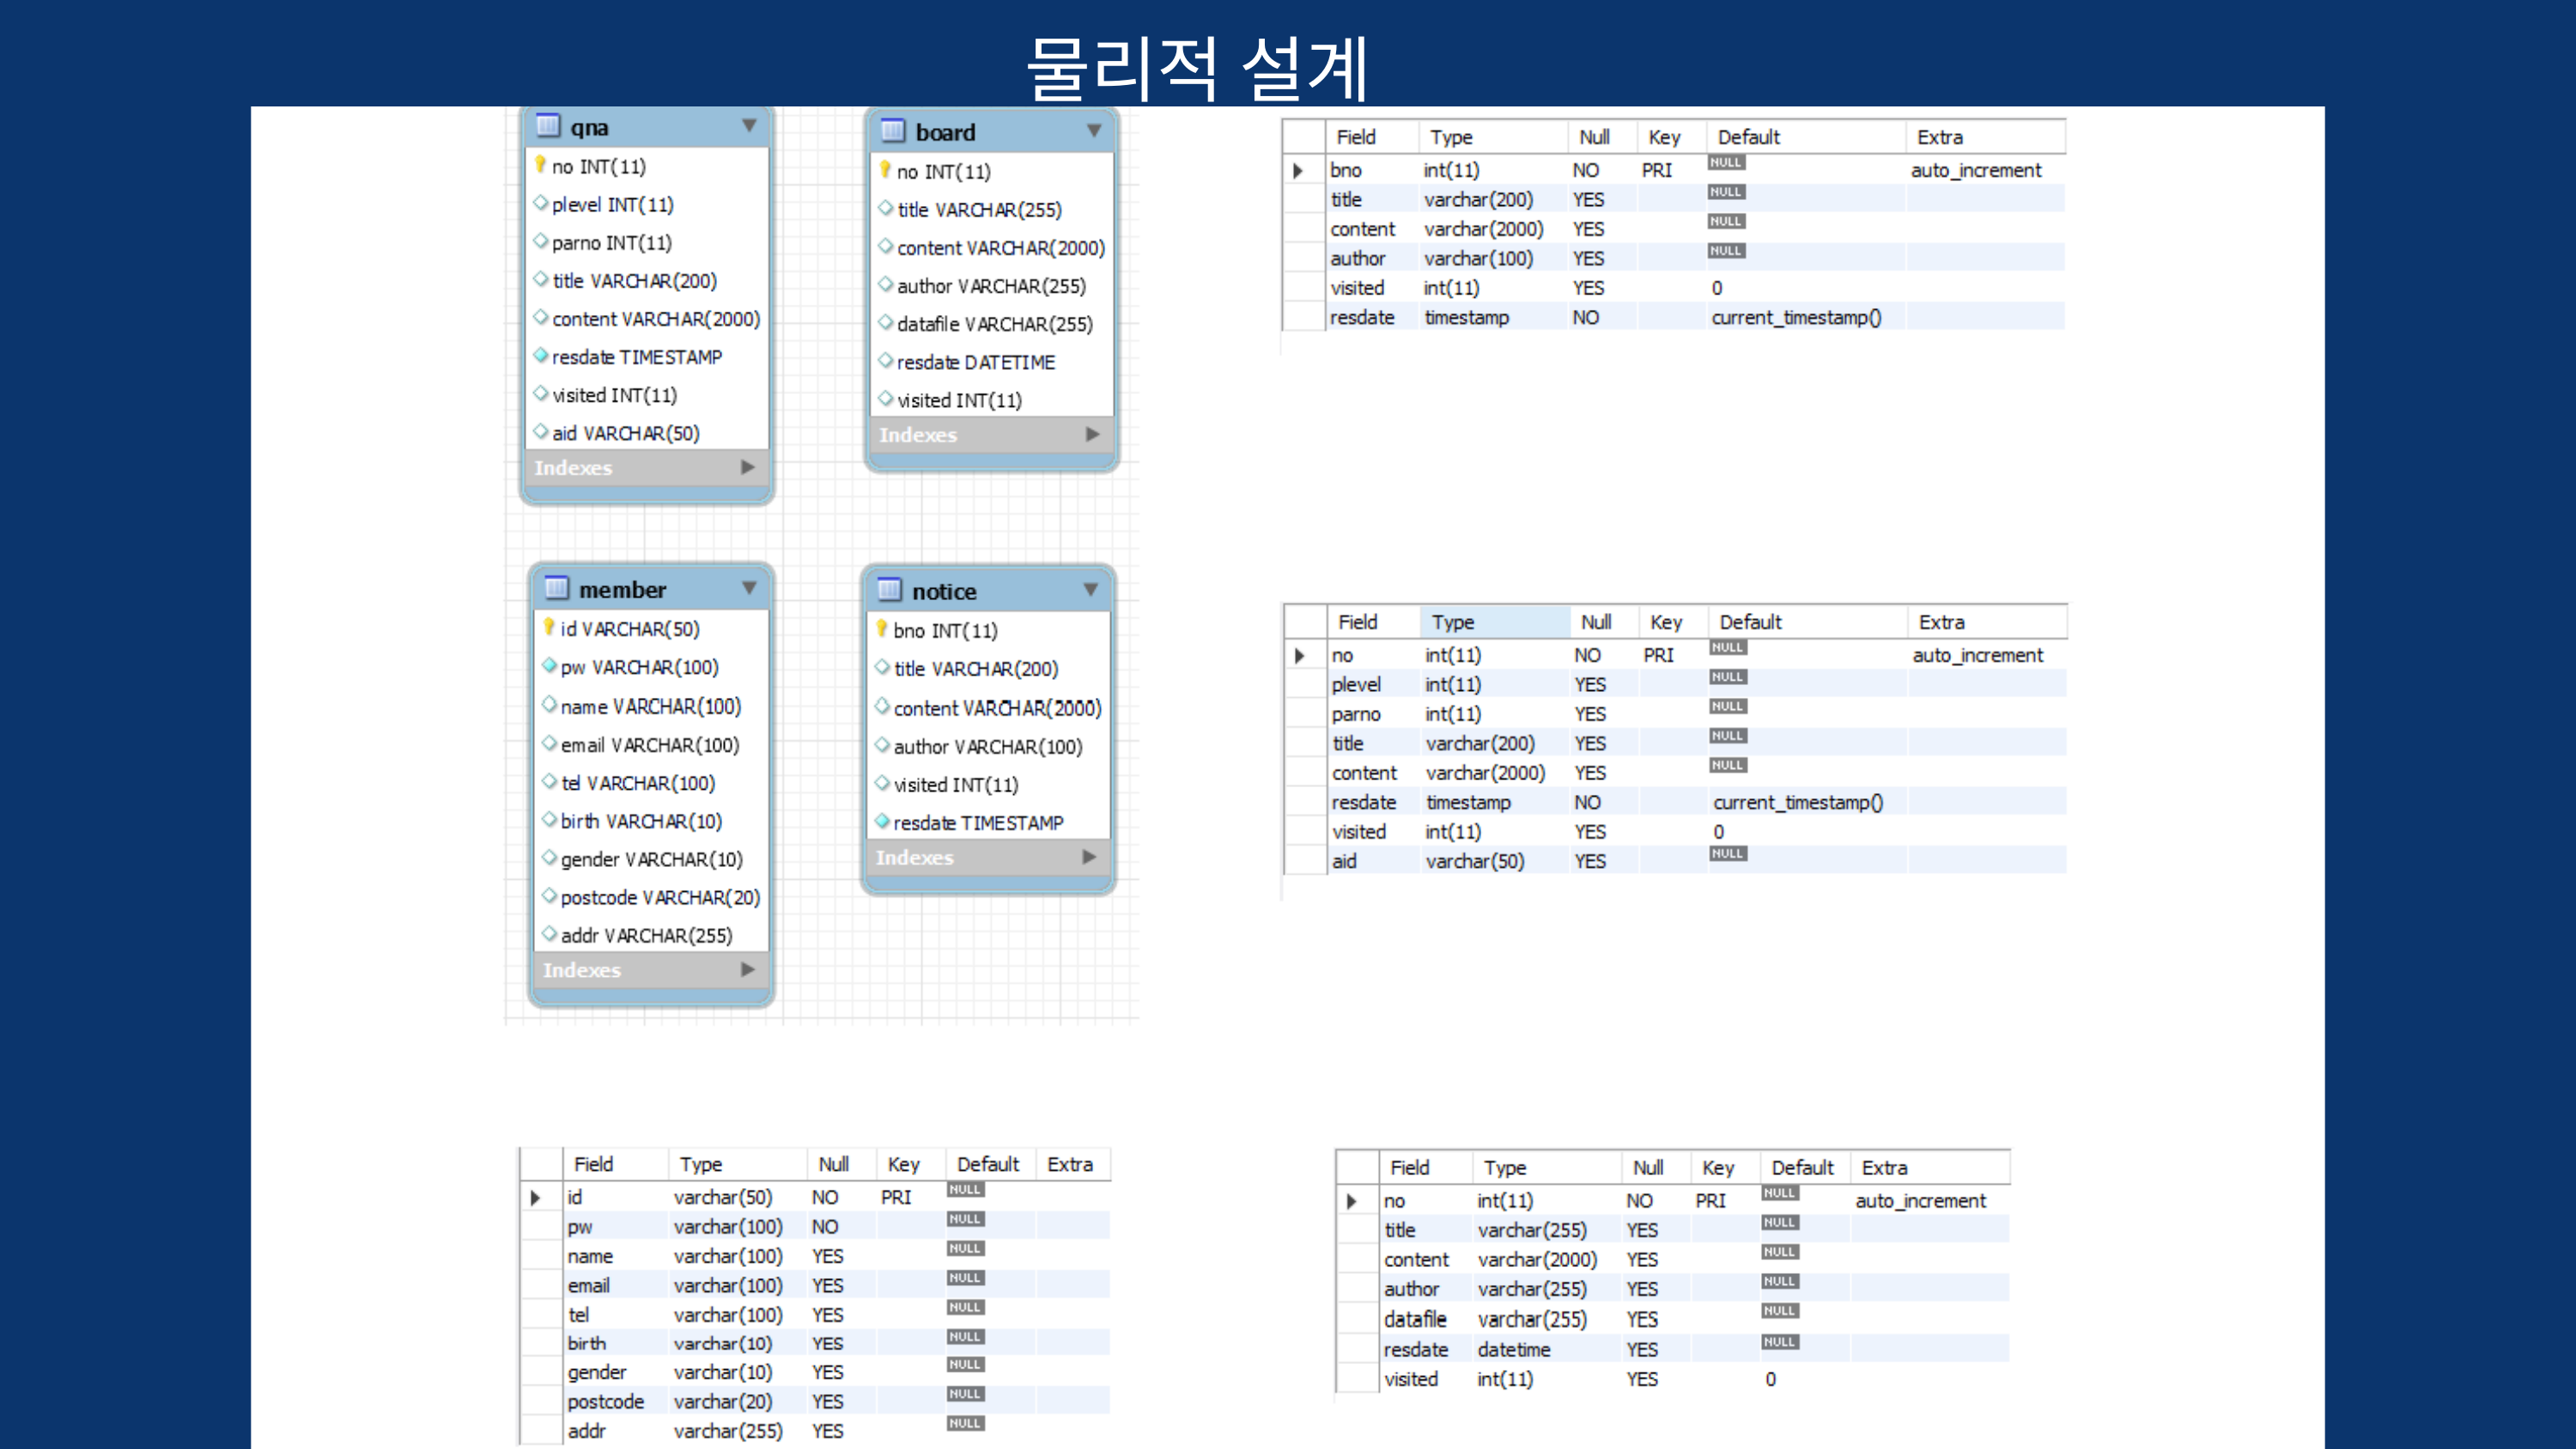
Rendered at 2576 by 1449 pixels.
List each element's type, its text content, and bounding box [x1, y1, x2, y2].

text_box 물리적 설계 [859, 9, 1539, 112]
text_box [251, 106, 2325, 1449]
